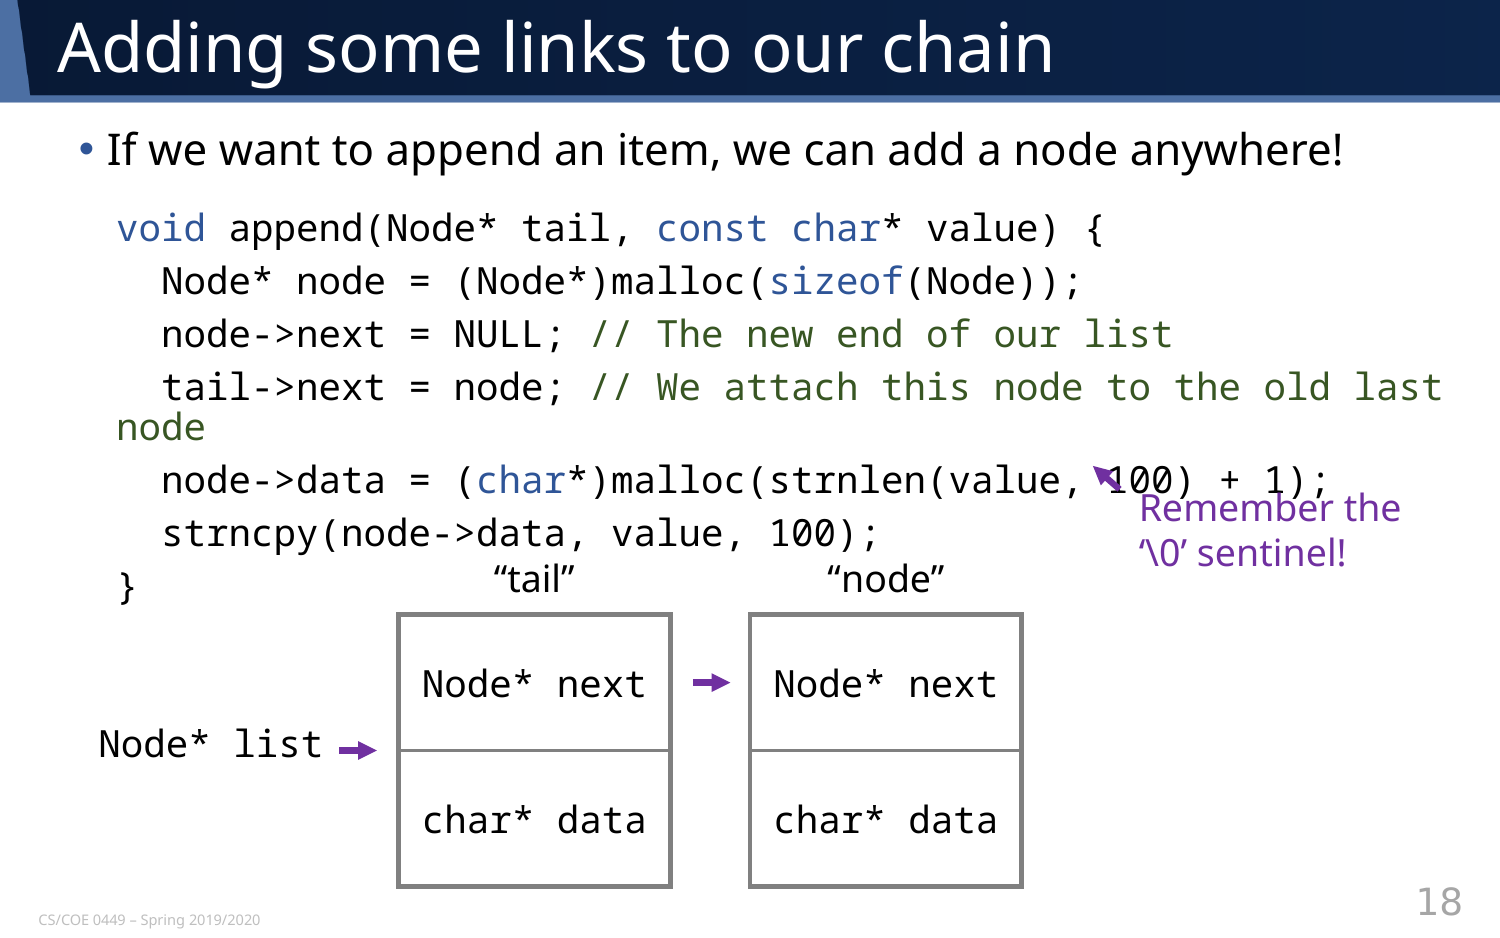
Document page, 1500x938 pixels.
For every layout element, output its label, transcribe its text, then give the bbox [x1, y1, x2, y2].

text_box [749, 548, 1022, 887]
footer CS/COE 0449 – Spring 2019/2020 [0, 906, 299, 936]
text_box Node* list [83, 712, 339, 773]
text_box Remember the ‘\0’ sentinel! [1123, 476, 1417, 582]
list If we want to append an item, we can add a node anywhere! [63, 119, 1460, 845]
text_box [398, 548, 671, 887]
slide_number 18 [1376, 875, 1478, 926]
picture [0, 0, 1500, 938]
title Adding some links to our chain [42, 3, 1500, 97]
text_box void append(Node* tail, const char* value) { Node* node = (Node*)malloc(sizeof(Node)); node->next = NULL; // The new end of our list tail->next = node; // We attach this node to the old last node node->data = (char*)malloc(strnlen(value, 100) + 1); strncpy(node->data, value, 100); } [101, 201, 1470, 594]
